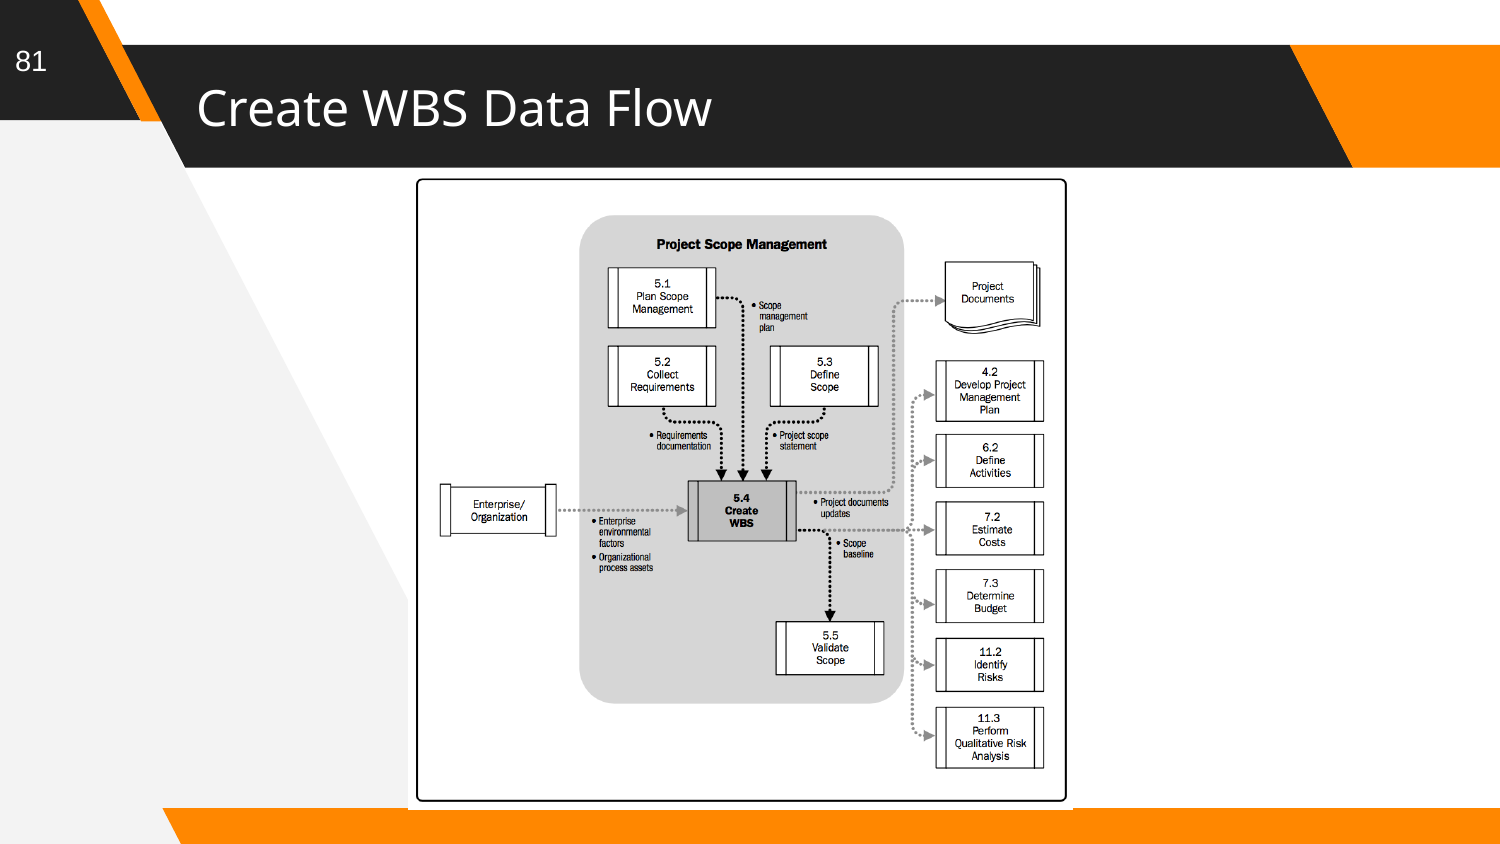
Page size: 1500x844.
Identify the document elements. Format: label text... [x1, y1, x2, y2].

picture [408, 167, 1073, 810]
slide_number 81 [0, 0, 98, 121]
title Create WBS Data Flow [181, 45, 1285, 169]
